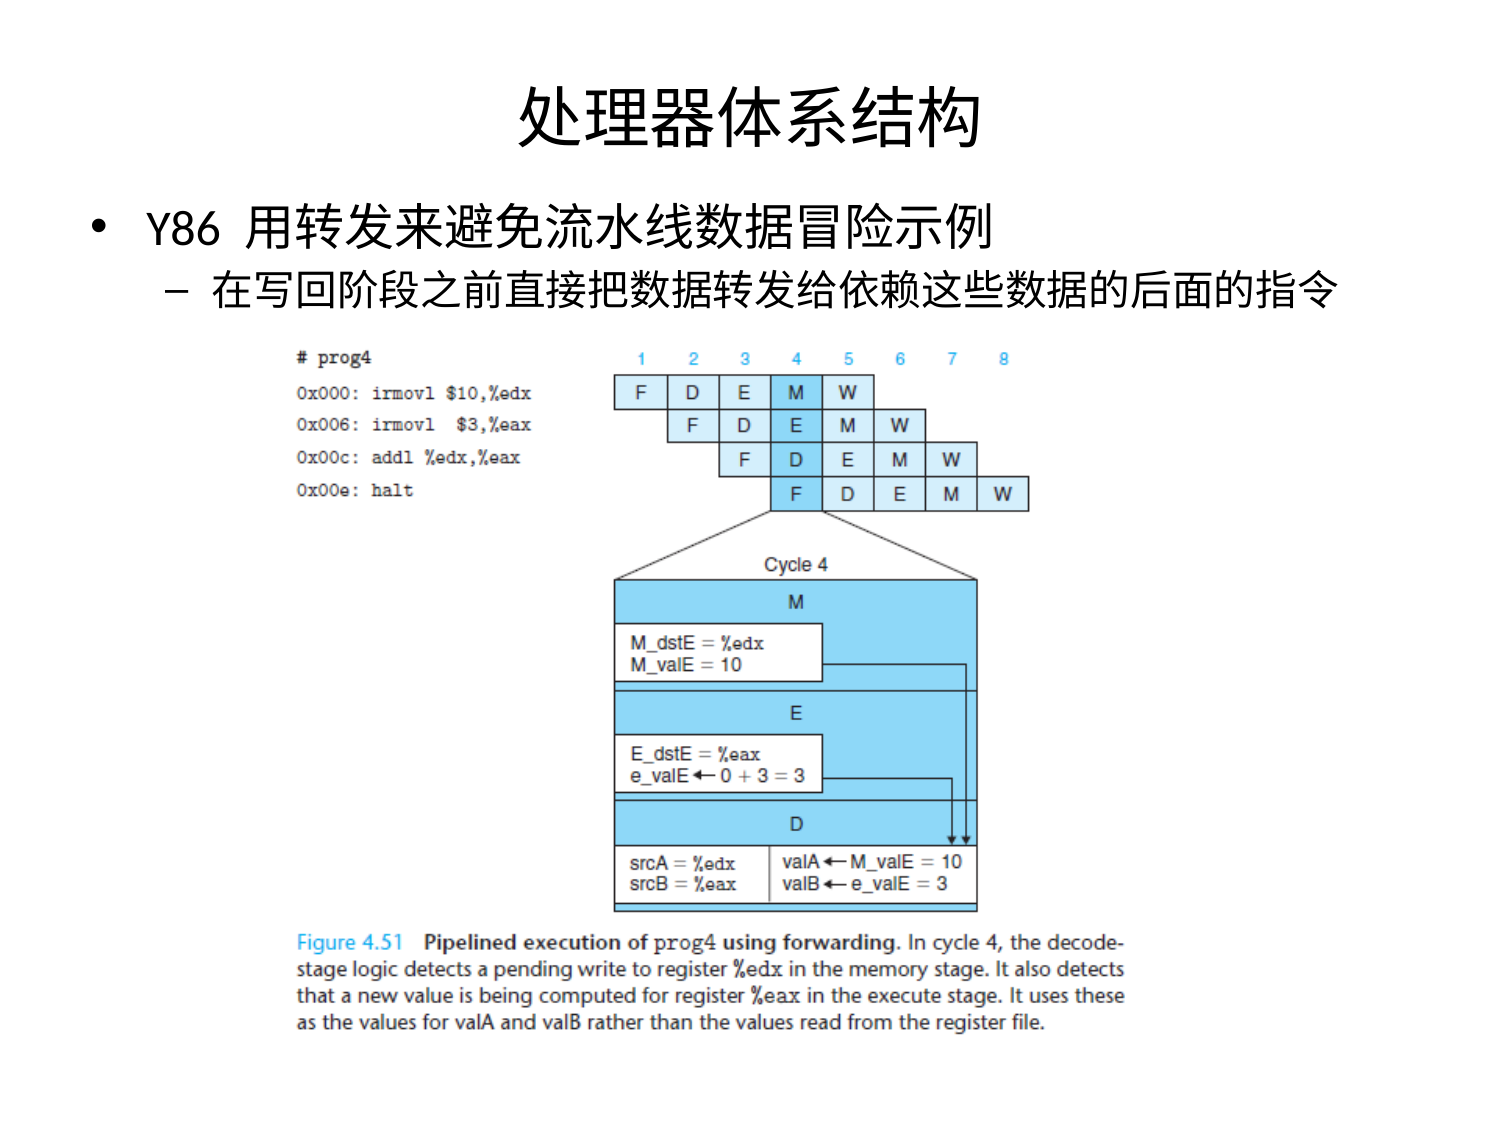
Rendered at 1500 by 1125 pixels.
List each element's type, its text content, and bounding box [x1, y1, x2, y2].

title 处理器体系结构 [75, 45, 1425, 187]
list Y86 用转发来避免流水线数据冒险示例 在写回阶段之前直接把数据转发给依赖这些数据的后面的指令 [75, 187, 1425, 1100]
picture [274, 337, 1140, 1040]
